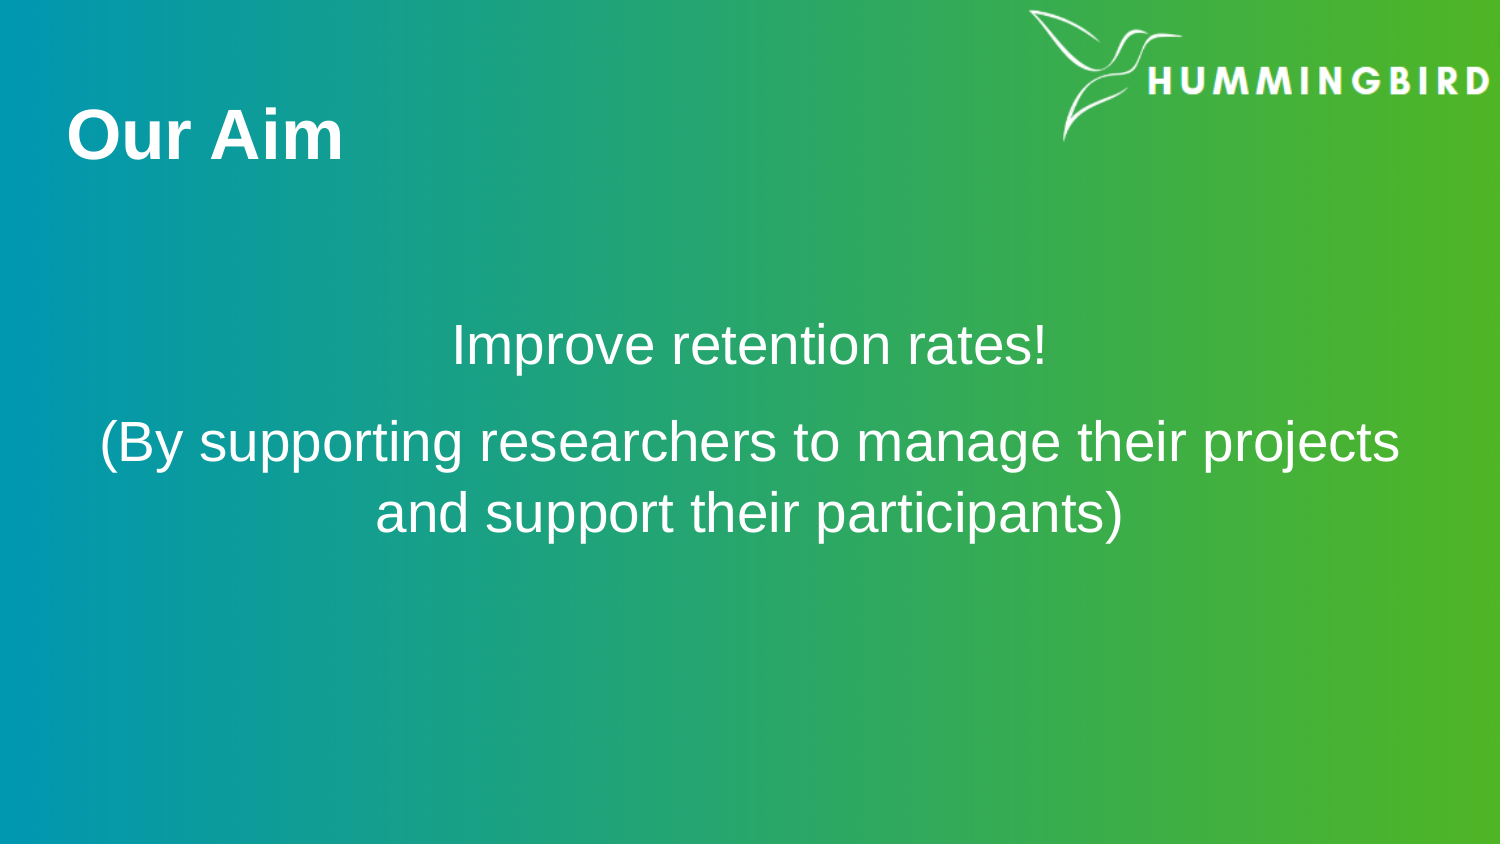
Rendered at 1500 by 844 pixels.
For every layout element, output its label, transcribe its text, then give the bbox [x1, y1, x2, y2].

title Our Aim [51, 72, 1449, 167]
list Improve retention rates! (By supporting researchers to manage their projects and support their participants) [51, 289, 1449, 554]
picture [0, 0, 1500, 844]
